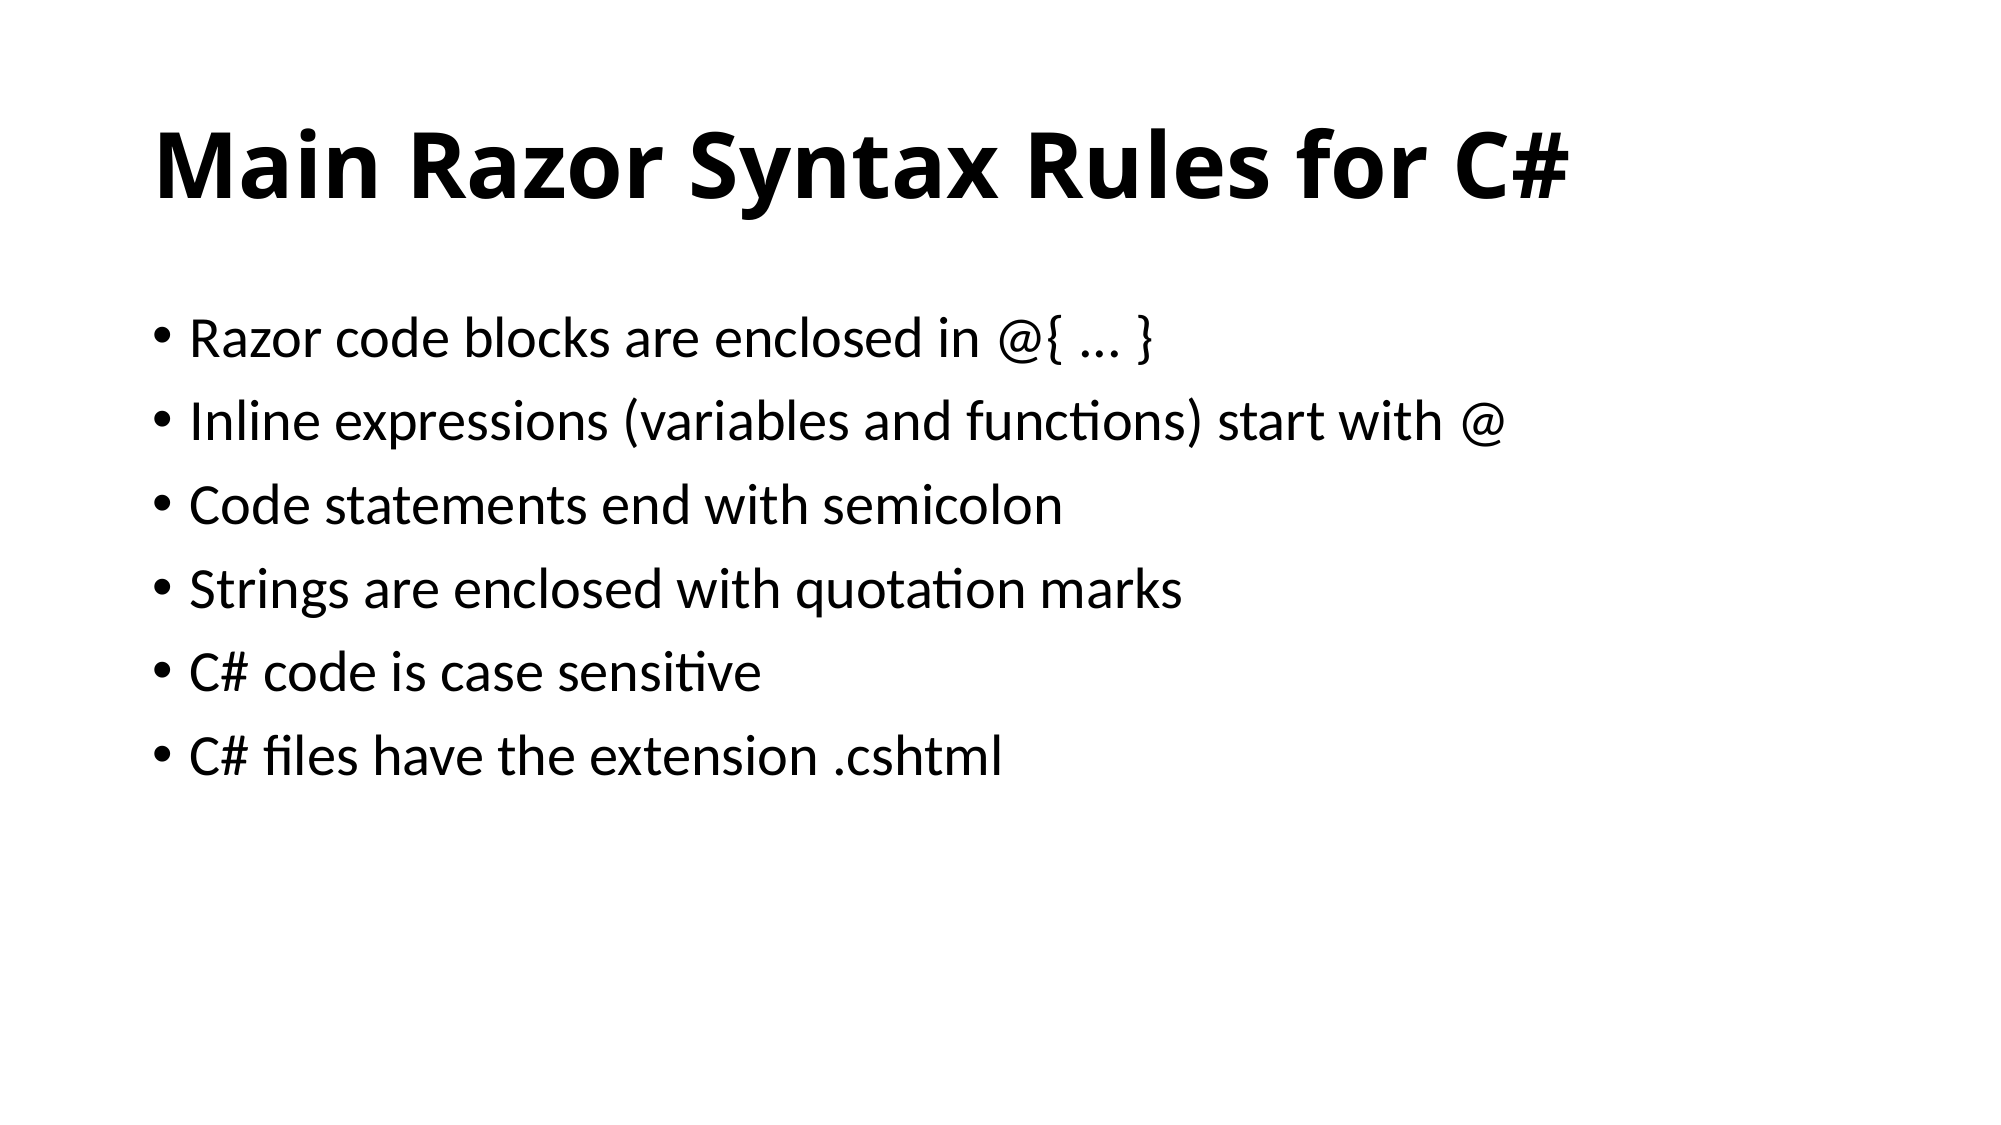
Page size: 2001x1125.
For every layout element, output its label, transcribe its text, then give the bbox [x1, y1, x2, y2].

list Razor code blocks are enclosed in @{ ... } Inline expressions (variables and functions) start with @ Code statements end with semicolon Strings are enclosed with quotation marks C# code is case sensitive C# files have the extension .cshtml [137, 299, 1863, 1014]
title Main Razor Syntax Rules for C# [137, 59, 1863, 278]
